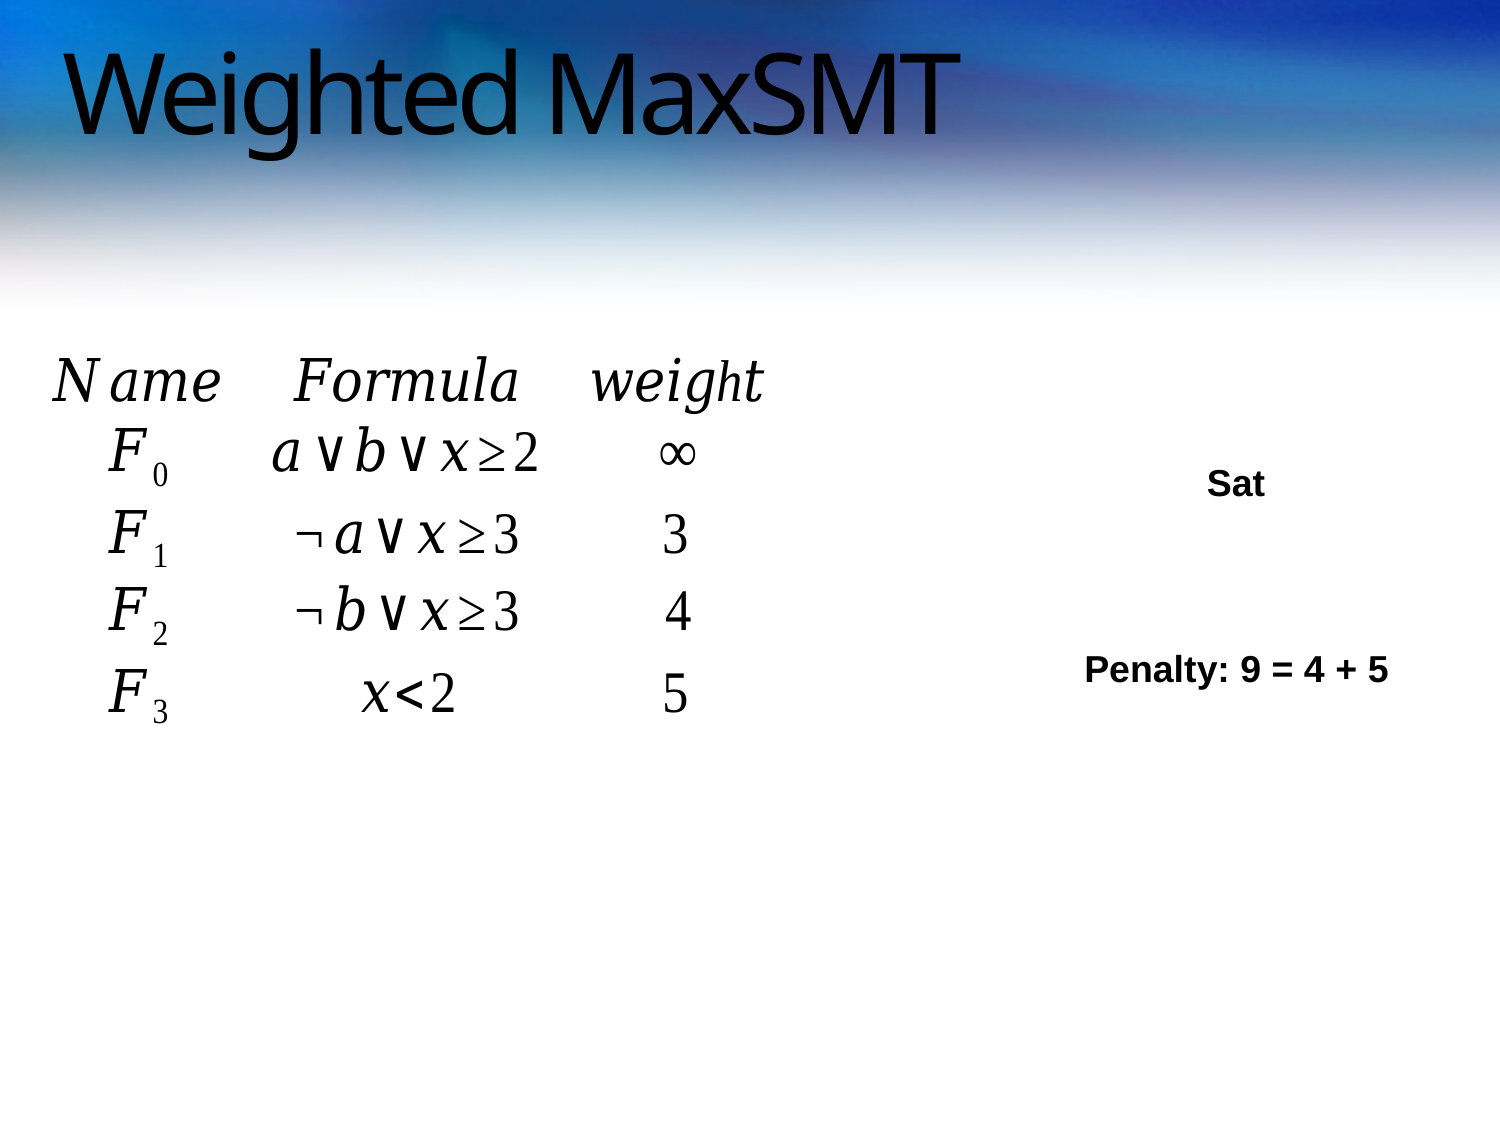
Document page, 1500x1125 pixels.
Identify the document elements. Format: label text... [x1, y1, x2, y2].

text_box Penalty: 9 = 4 + 5 [1069, 637, 1404, 698]
picture [0, 0, 1500, 1125]
title Weighted MaxSMT [62, 37, 1438, 162]
